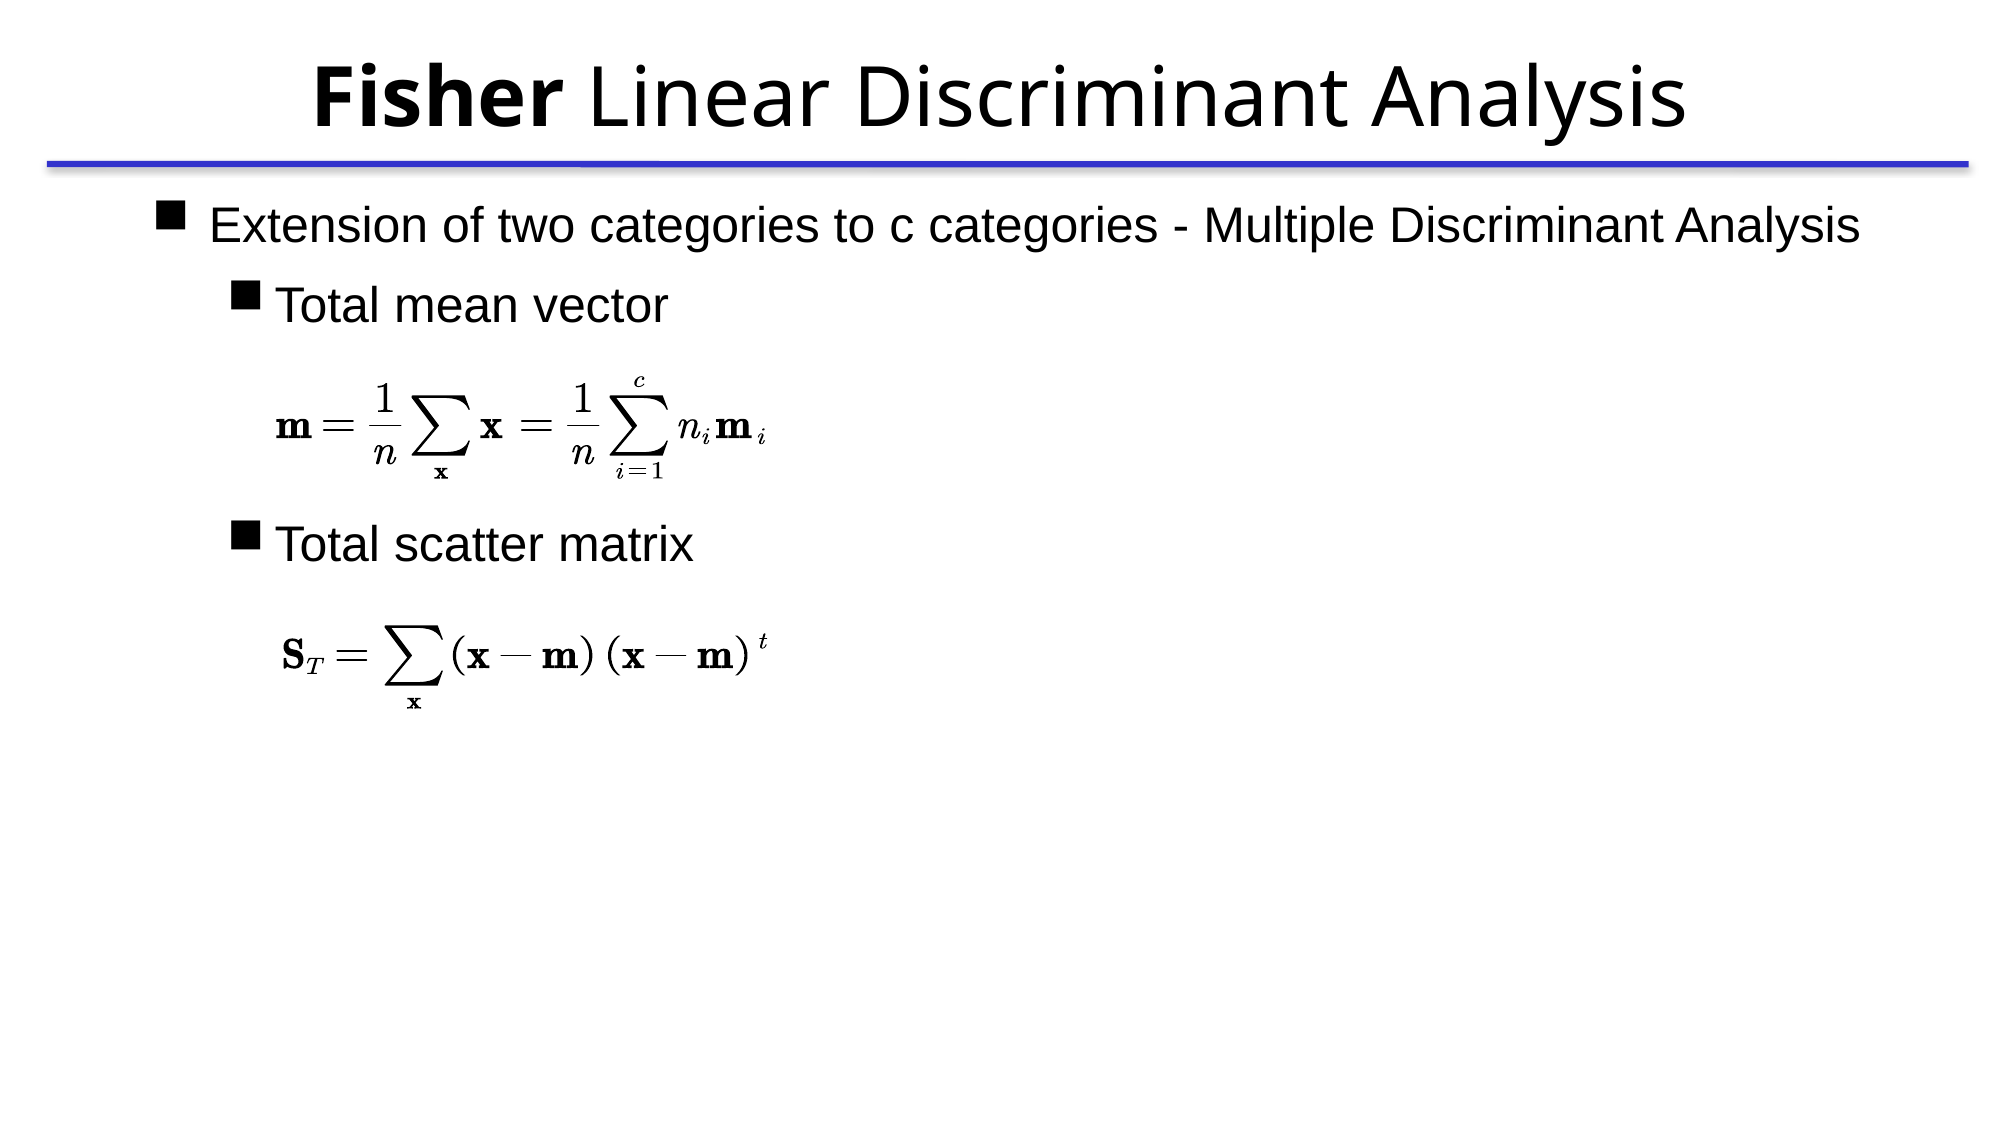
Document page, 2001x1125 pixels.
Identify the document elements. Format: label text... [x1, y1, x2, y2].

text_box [271, 361, 776, 494]
title Fisher Linear Discriminant Analysis [0, 31, 2000, 156]
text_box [279, 612, 775, 724]
list Extension of two categories to c categories - Multiple Discriminant Analysis Total mean vector Total scatter matrix [137, 184, 1961, 1063]
